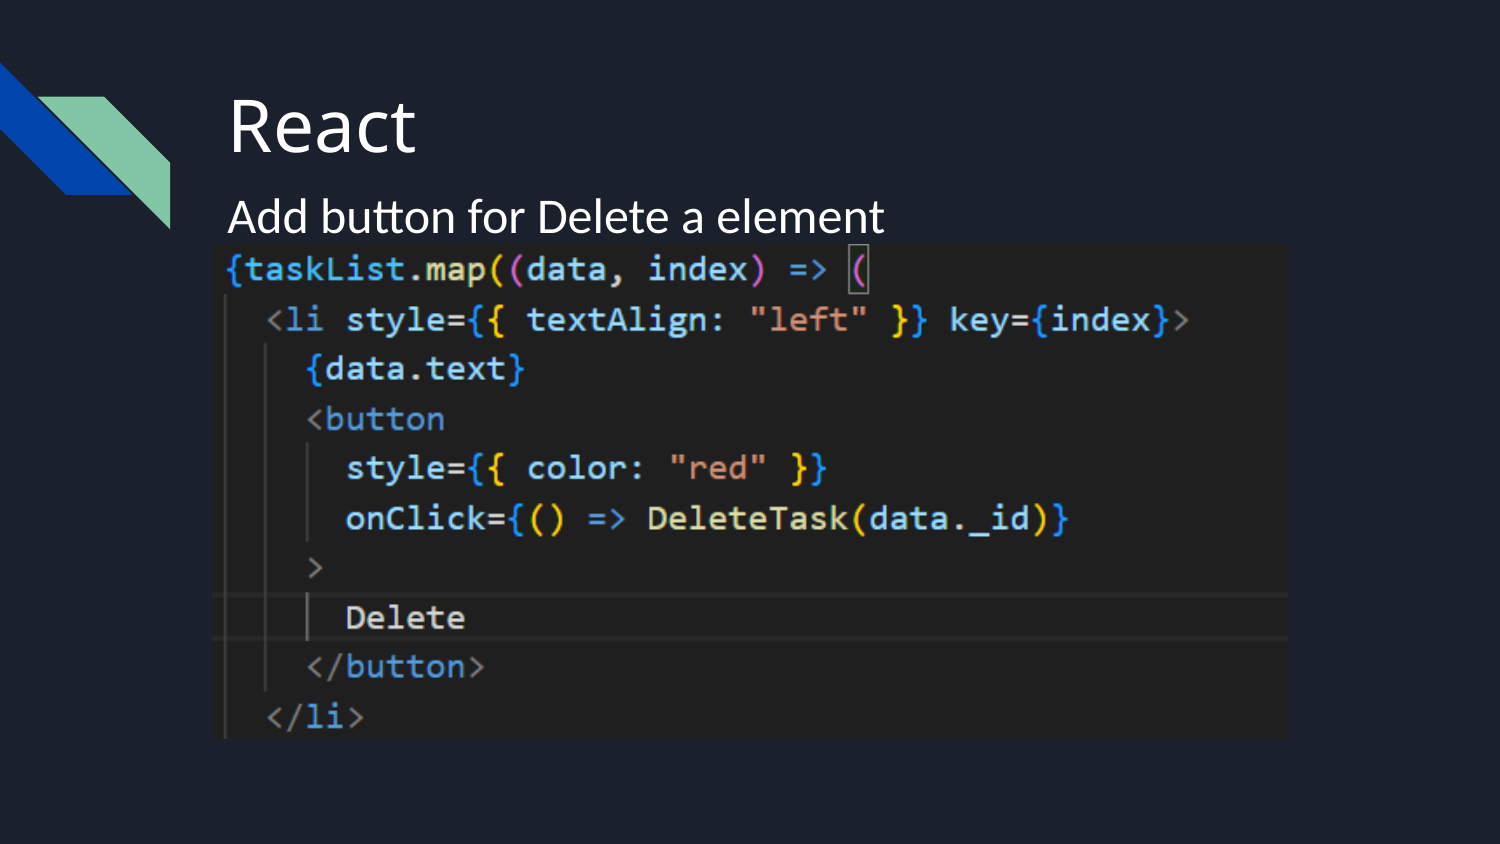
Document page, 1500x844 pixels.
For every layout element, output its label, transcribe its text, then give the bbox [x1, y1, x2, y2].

title React [212, 64, 1368, 187]
text_box Add button for Delete a element [212, 171, 1252, 243]
picture [212, 244, 1288, 740]
